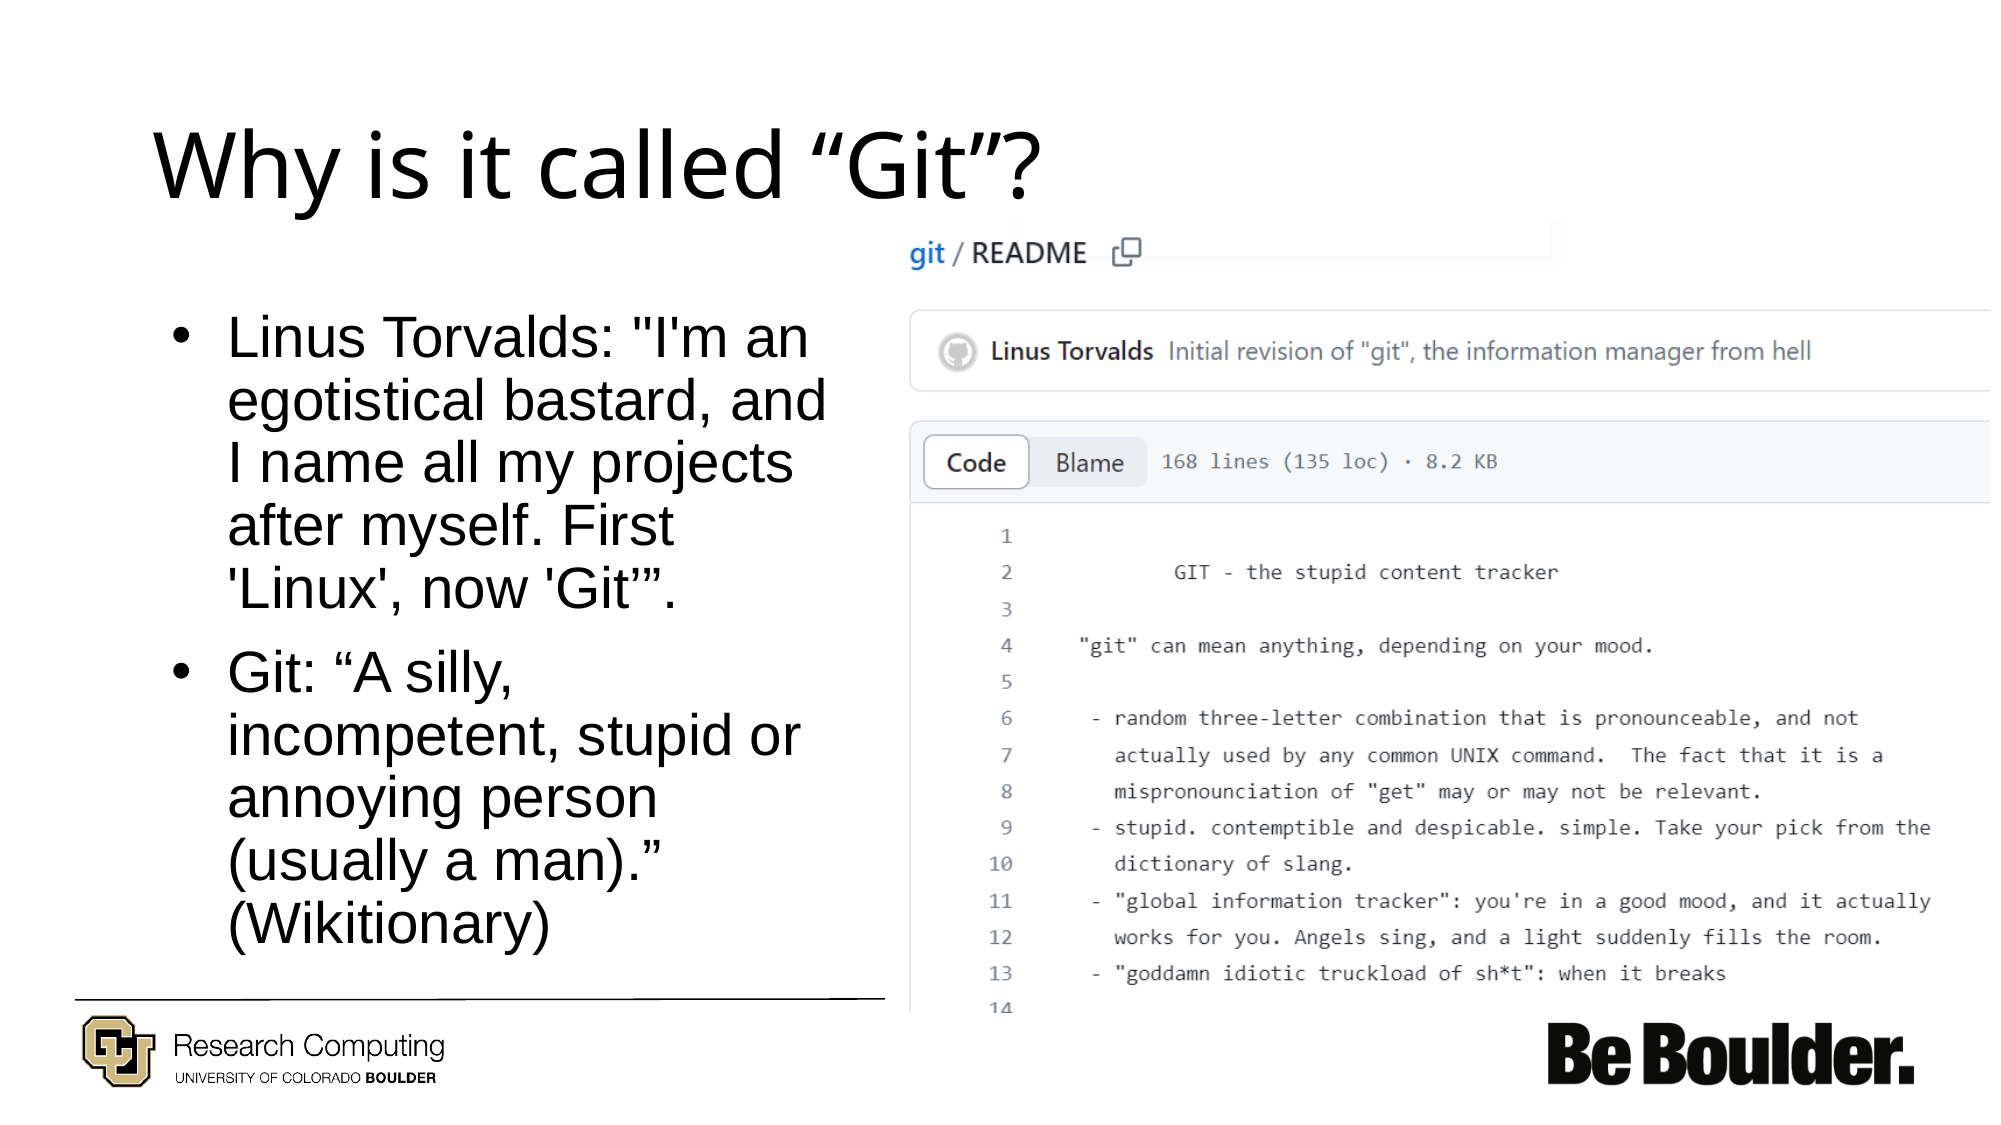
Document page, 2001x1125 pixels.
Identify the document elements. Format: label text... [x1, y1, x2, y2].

picture [885, 220, 1990, 1013]
picture [1524, 1015, 1938, 1088]
list Linus Torvalds: "I'm an egotistical bastard, and I name all my projects after myself. First 'Linux', now 'Git’”. Git: “A silly, incompetent, stupid or annoying person (usually a man).” (Wikitionary) [137, 299, 866, 983]
title Why is it called “Git”? [137, 59, 1863, 278]
picture [81, 1015, 444, 1088]
